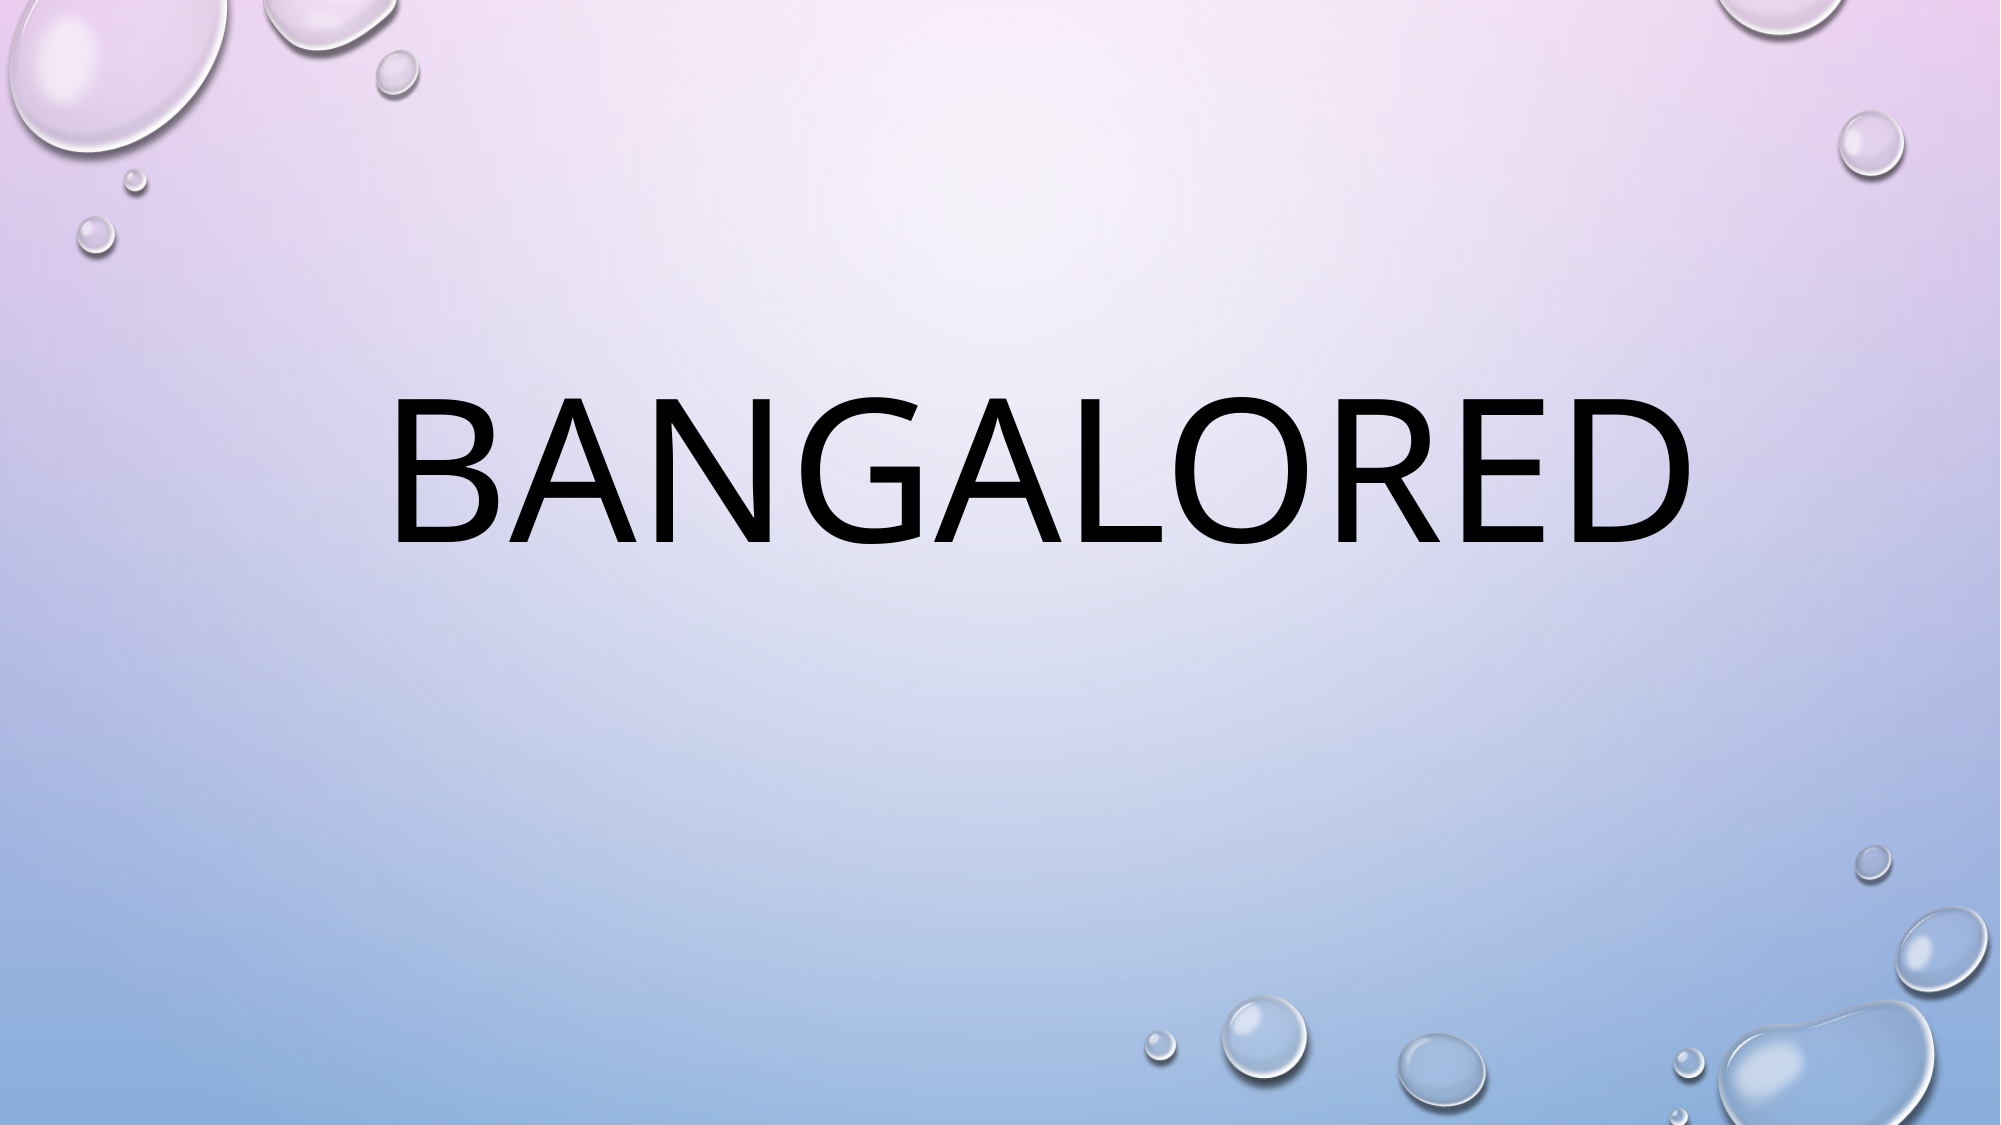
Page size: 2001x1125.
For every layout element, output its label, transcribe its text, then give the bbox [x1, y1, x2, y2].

picture [0, 0, 2000, 1125]
text_box BANGALORED [364, 335, 1945, 591]
